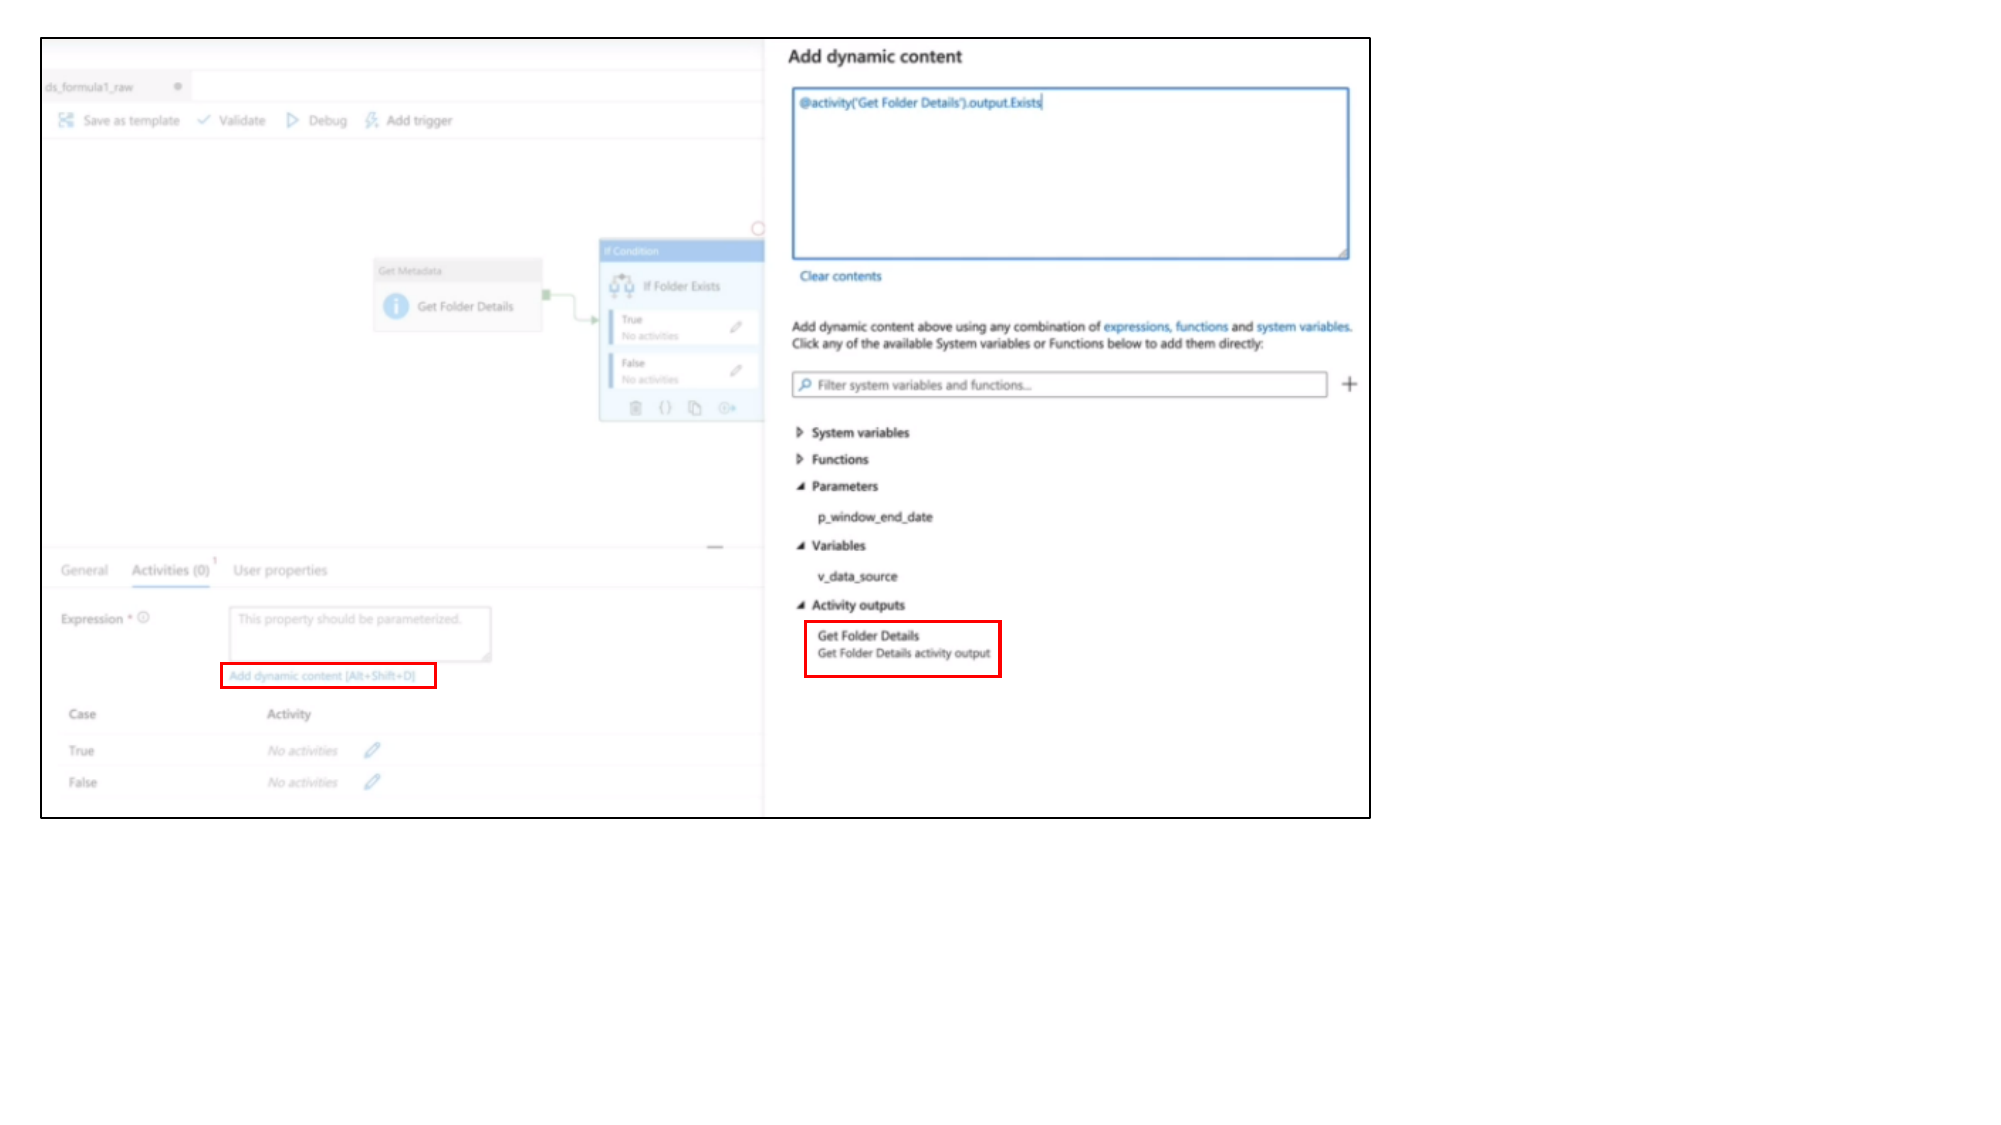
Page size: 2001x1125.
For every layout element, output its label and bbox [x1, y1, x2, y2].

picture [42, 39, 1369, 817]
